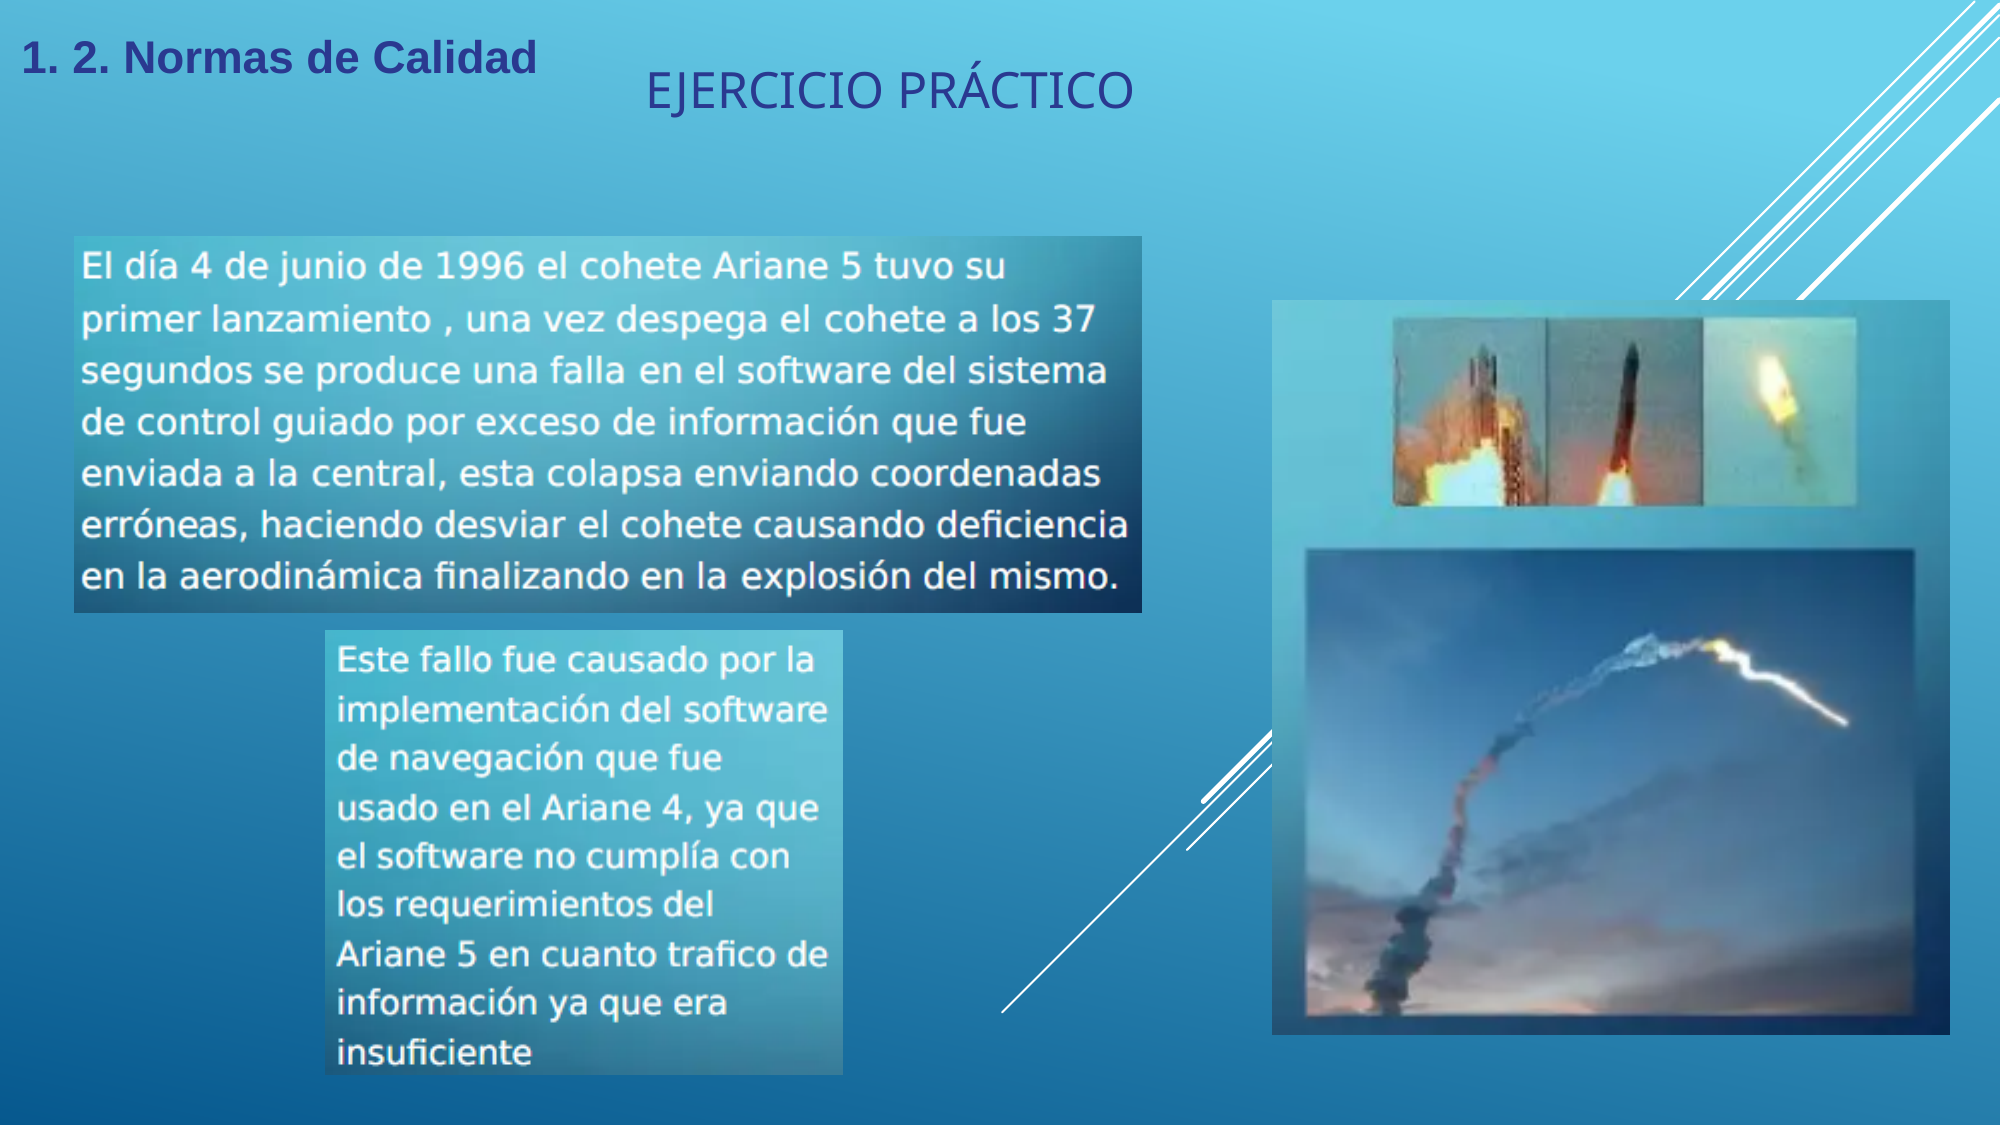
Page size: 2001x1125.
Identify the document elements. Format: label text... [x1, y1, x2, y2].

picture [324, 629, 843, 1075]
text_box 1. 2. Normas de Calidad [6, 11, 563, 99]
picture [73, 236, 1142, 613]
picture [1271, 299, 1951, 1036]
text_box EJERCICIO PRÁCTICO [630, 51, 1488, 127]
